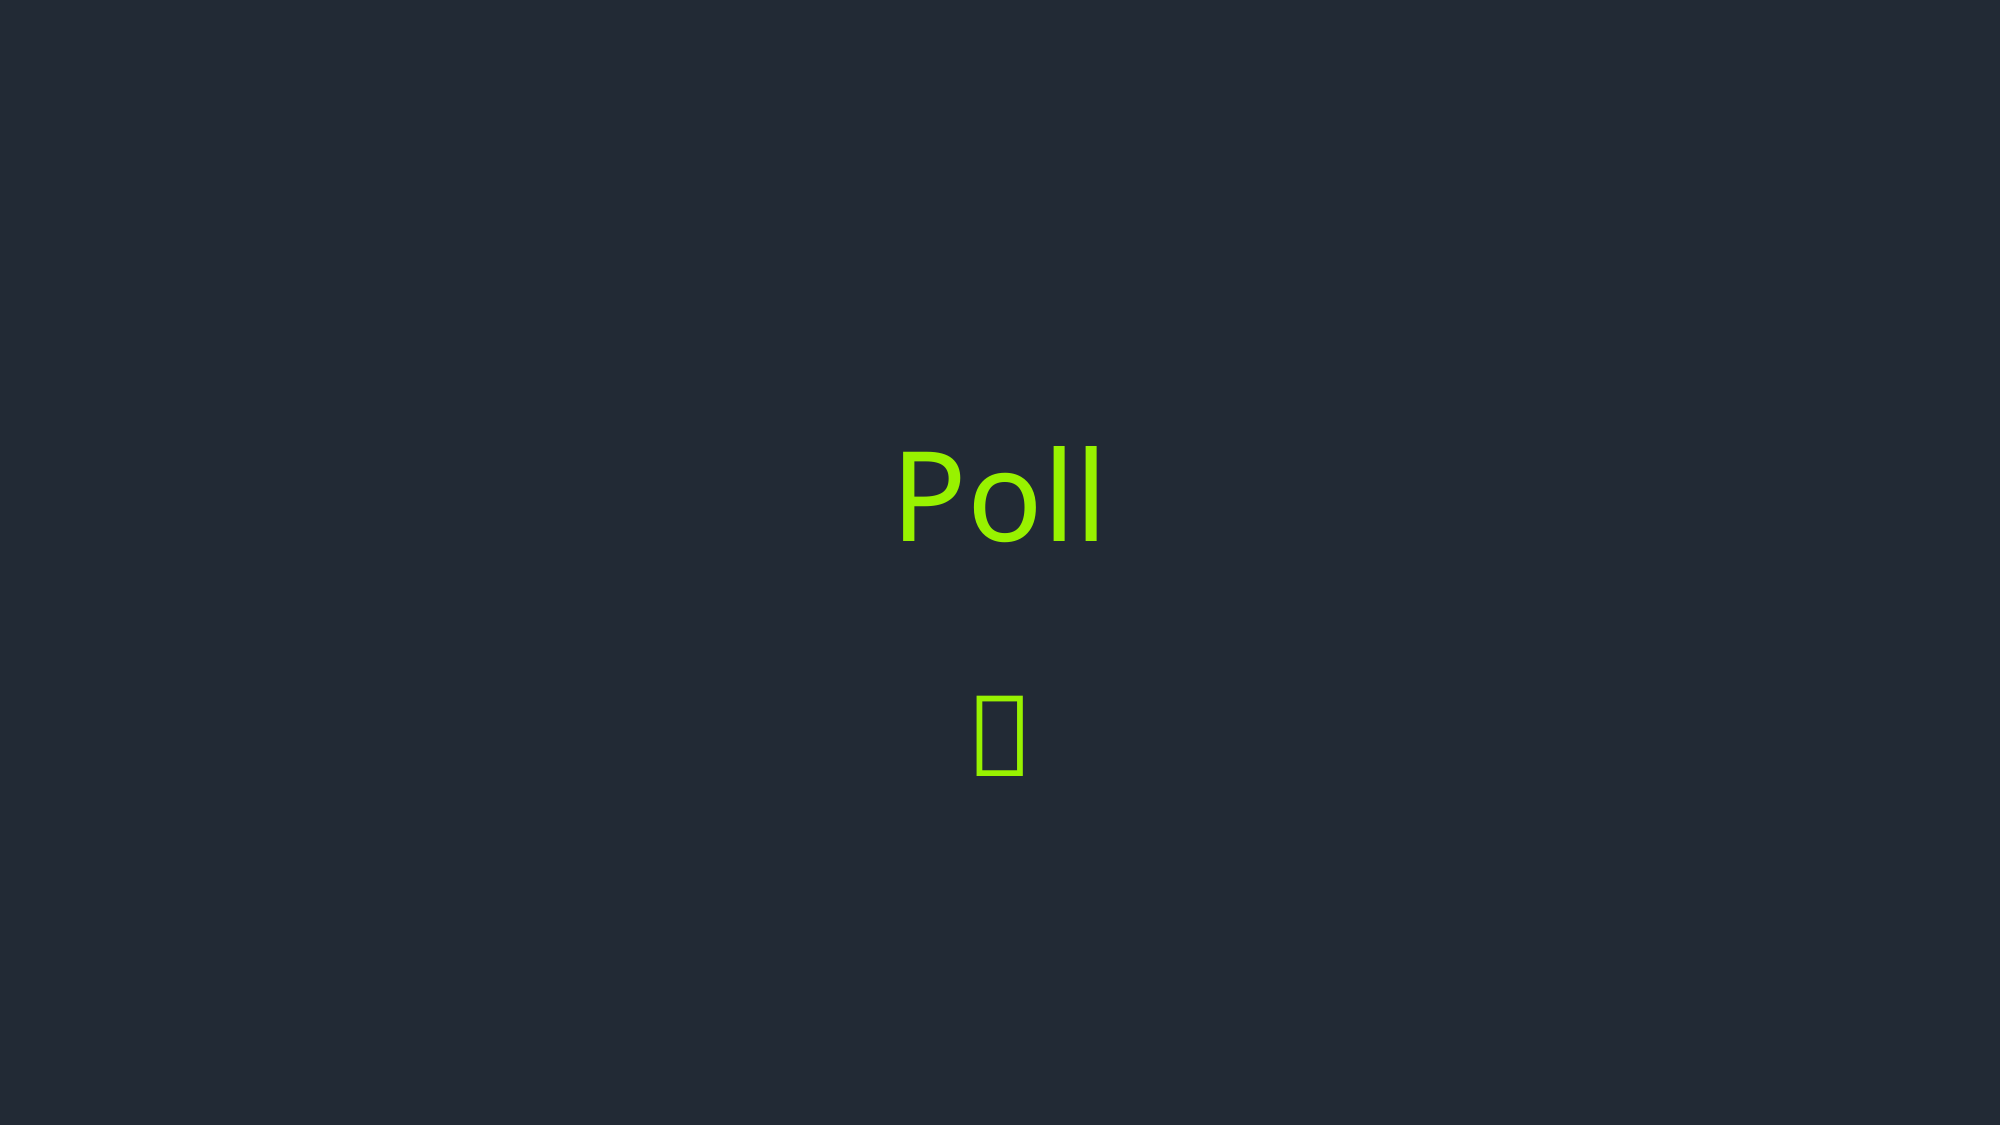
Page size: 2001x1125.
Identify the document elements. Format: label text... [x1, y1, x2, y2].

title Poll [249, 184, 1750, 576]
subtitle  [249, 590, 1750, 863]
